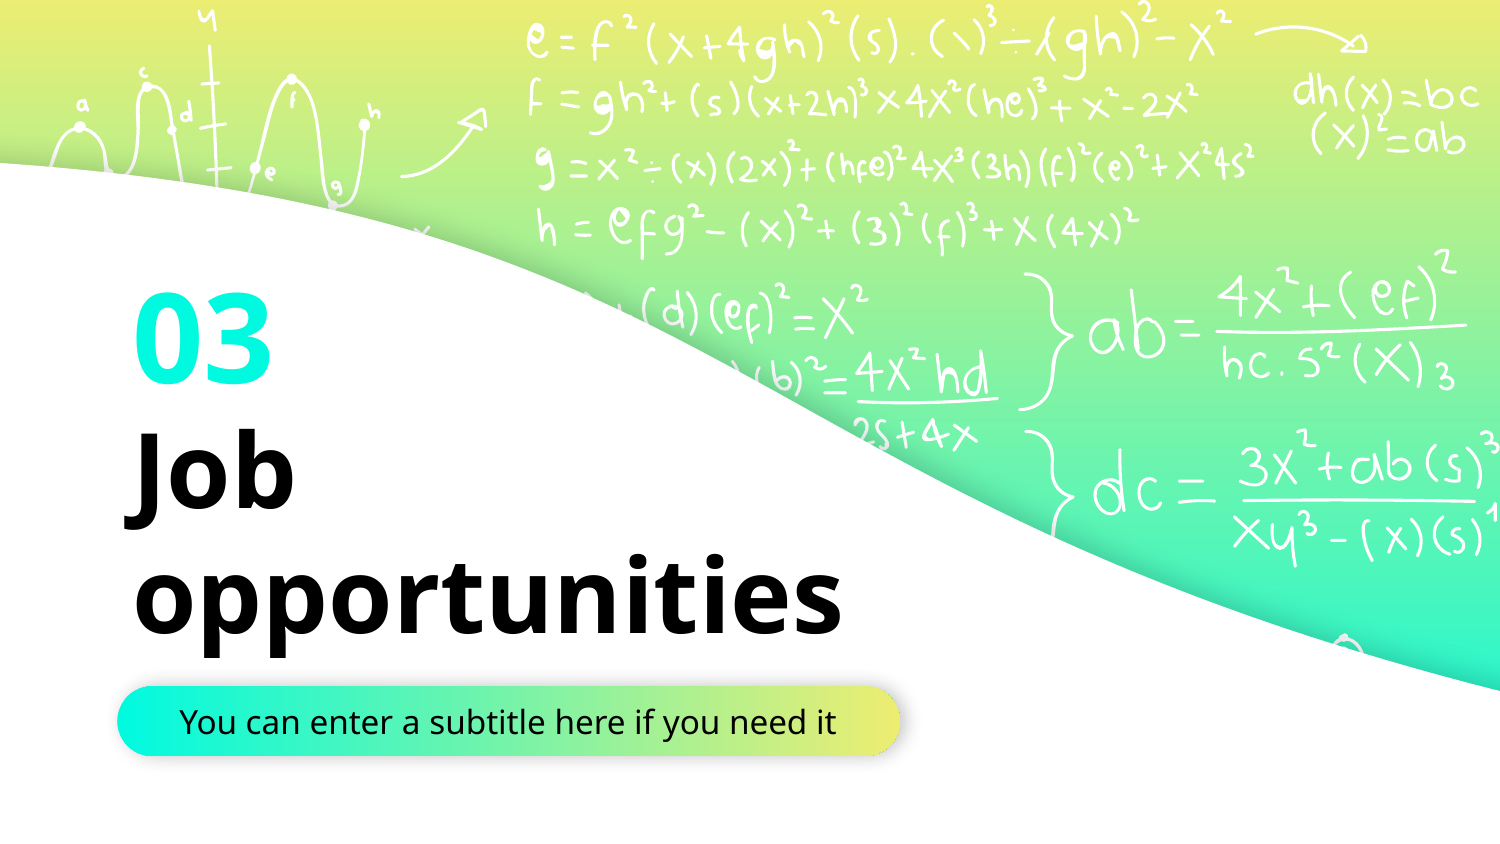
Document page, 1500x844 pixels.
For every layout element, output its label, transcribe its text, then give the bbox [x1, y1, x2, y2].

text_box [126, 686, 891, 697]
title Job opportunities [117, 404, 866, 670]
subtitle You can enter a subtitle here if you need it [117, 697, 901, 745]
title 03 [117, 261, 313, 405]
text_box [126, 745, 891, 757]
